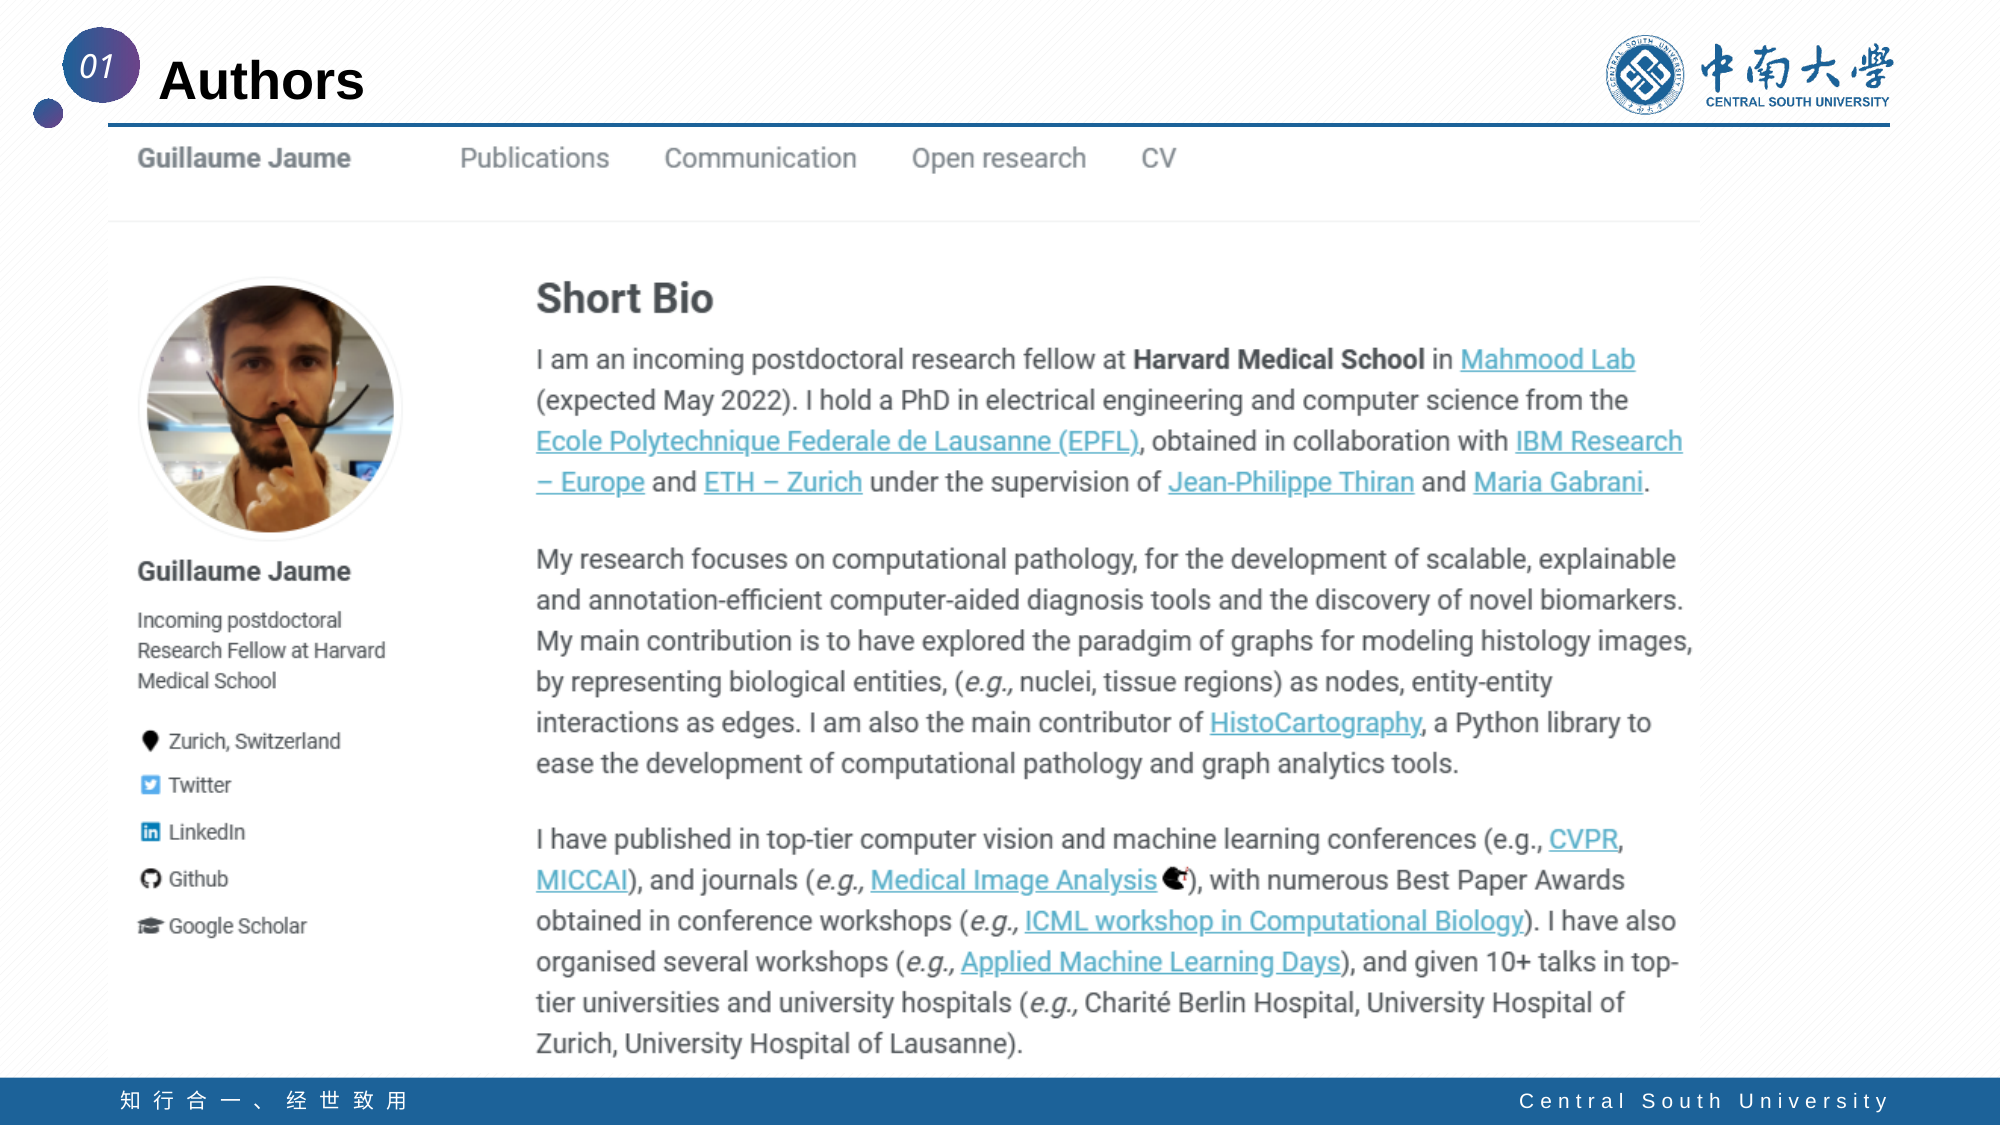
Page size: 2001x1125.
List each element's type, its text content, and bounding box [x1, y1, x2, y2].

picture [108, 127, 1700, 1073]
text_box Central South University [1504, 1080, 1902, 1120]
picture [1595, 28, 1907, 121]
text_box 知行合一、经世致用 [105, 1080, 423, 1120]
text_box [33, 26, 153, 128]
text_box Authors [158, 0, 1050, 118]
text_box [0, 1077, 2000, 1125]
